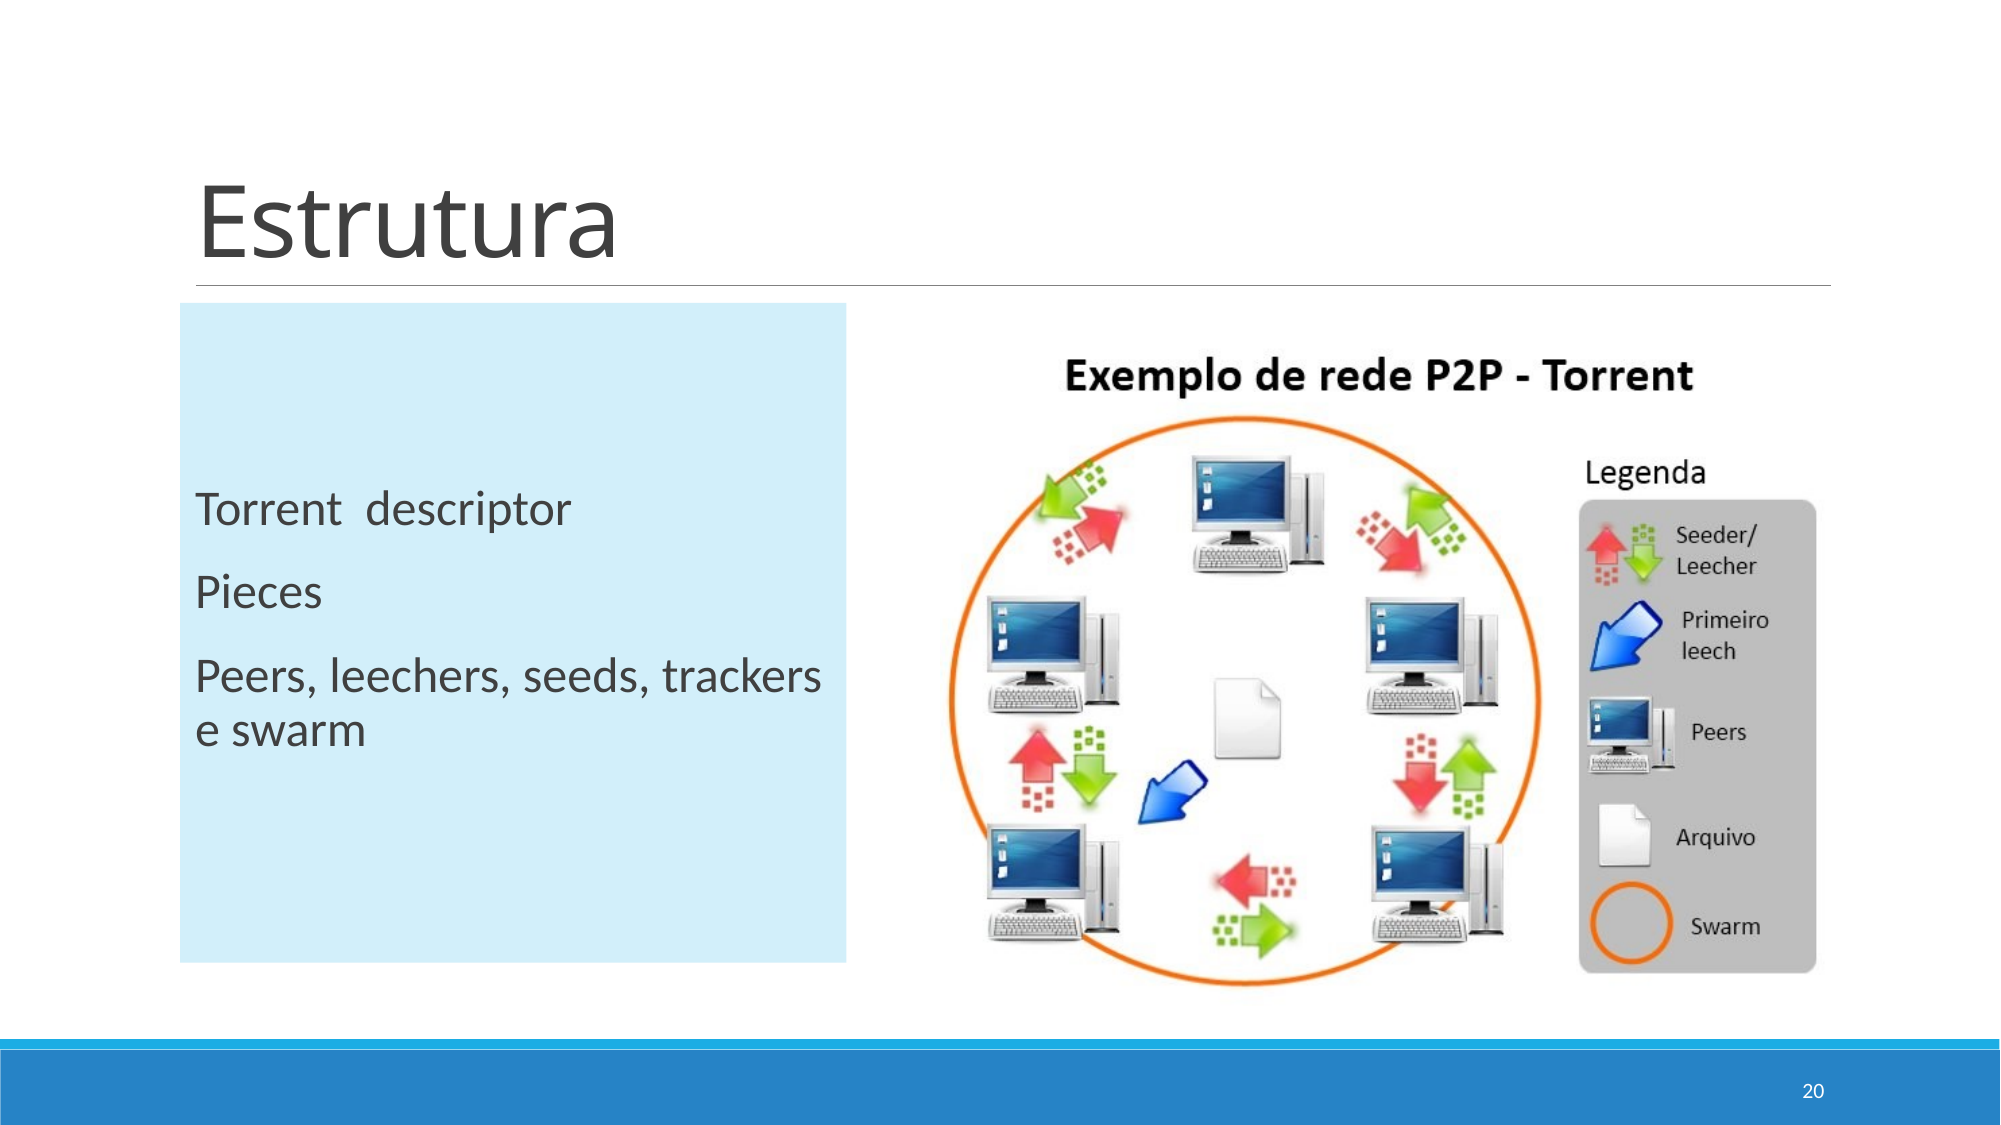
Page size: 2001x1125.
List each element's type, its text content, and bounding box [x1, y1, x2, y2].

list Torrent descriptor Pieces Peers, leechers, seeds, trackers e swarm [180, 302, 847, 963]
title Estrutura [180, 47, 1830, 285]
slide_number 20 [1624, 1059, 1840, 1120]
picture [939, 338, 1831, 1007]
